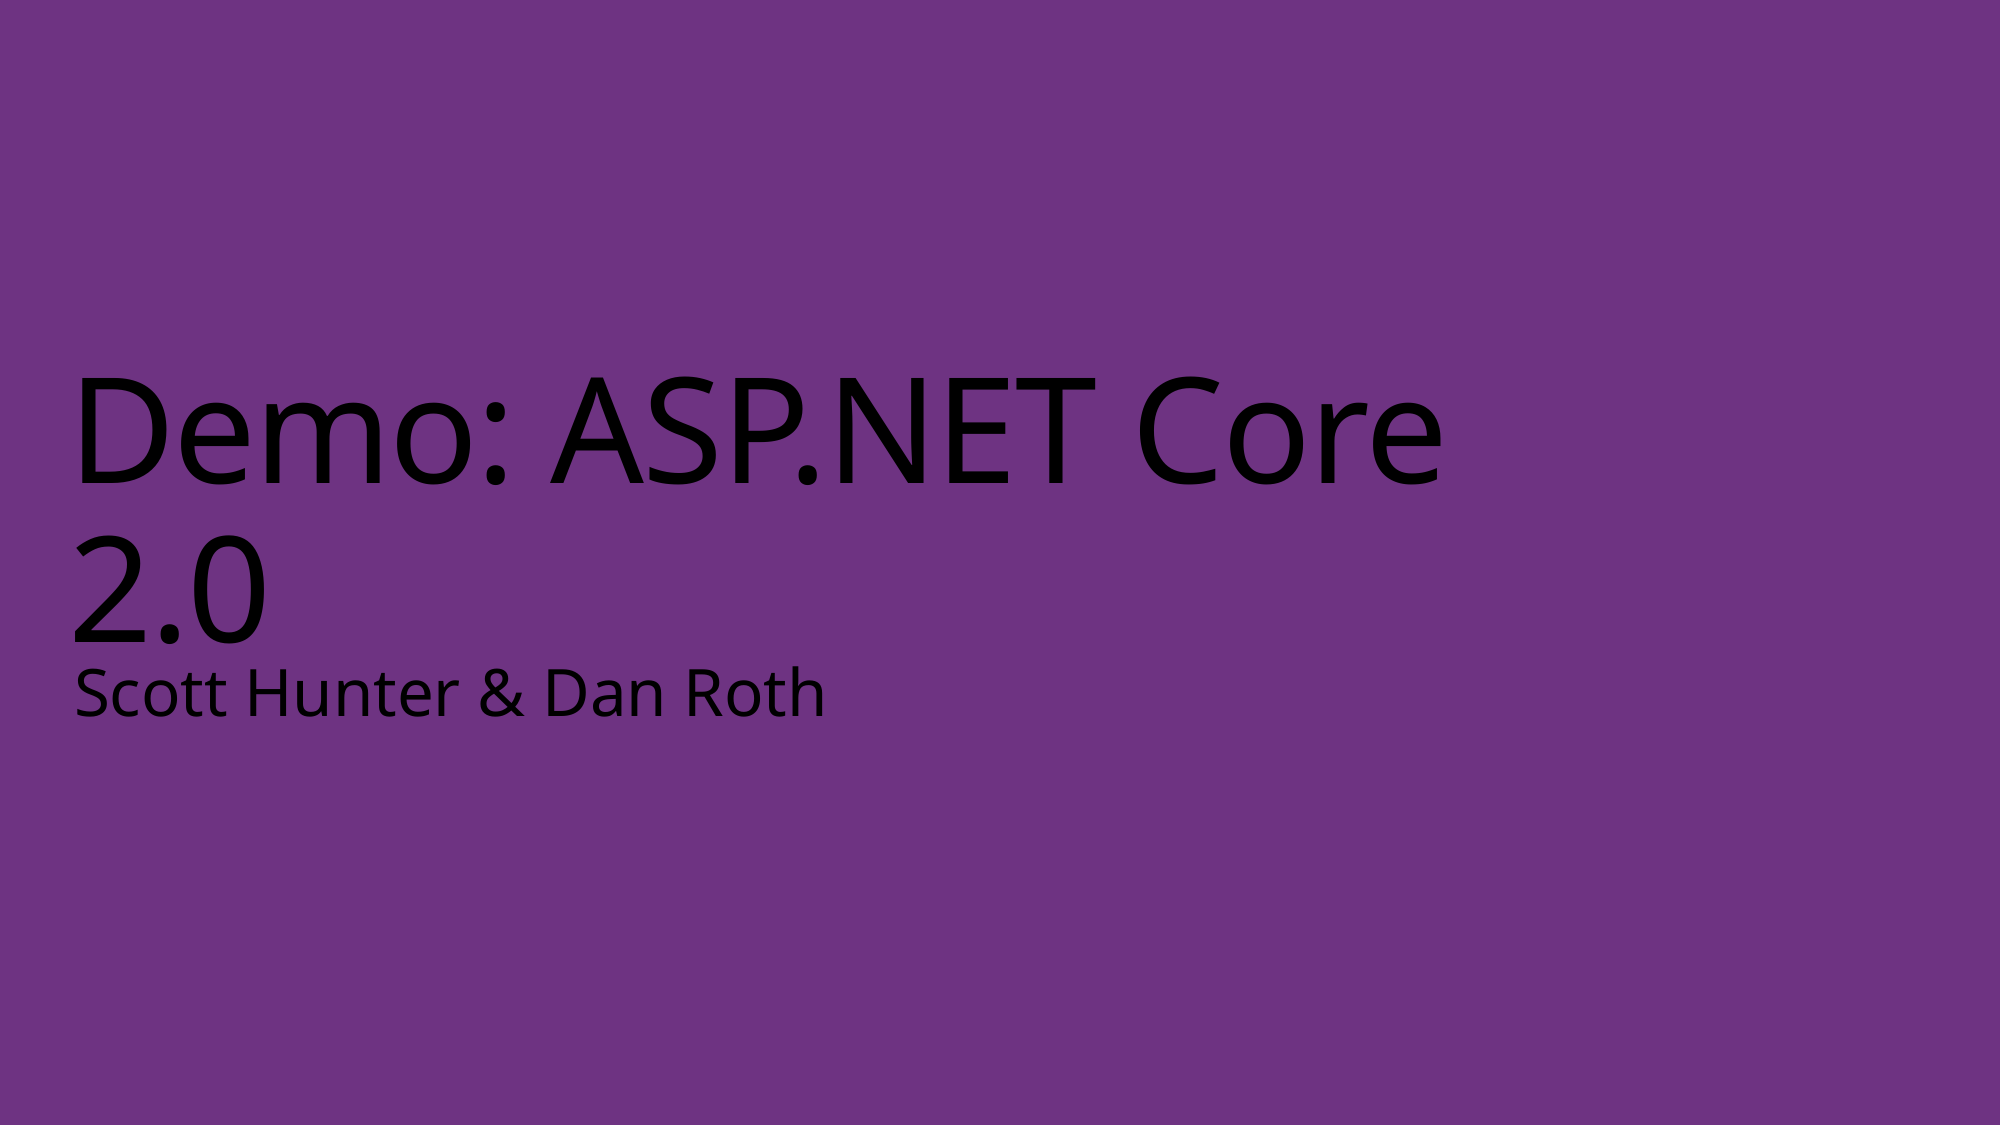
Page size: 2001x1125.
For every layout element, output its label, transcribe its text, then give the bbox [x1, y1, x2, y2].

list Scott Hunter & Dan Roth [44, 636, 1662, 755]
title Demo: ASP.NET Core 2.0 [44, 341, 1662, 532]
